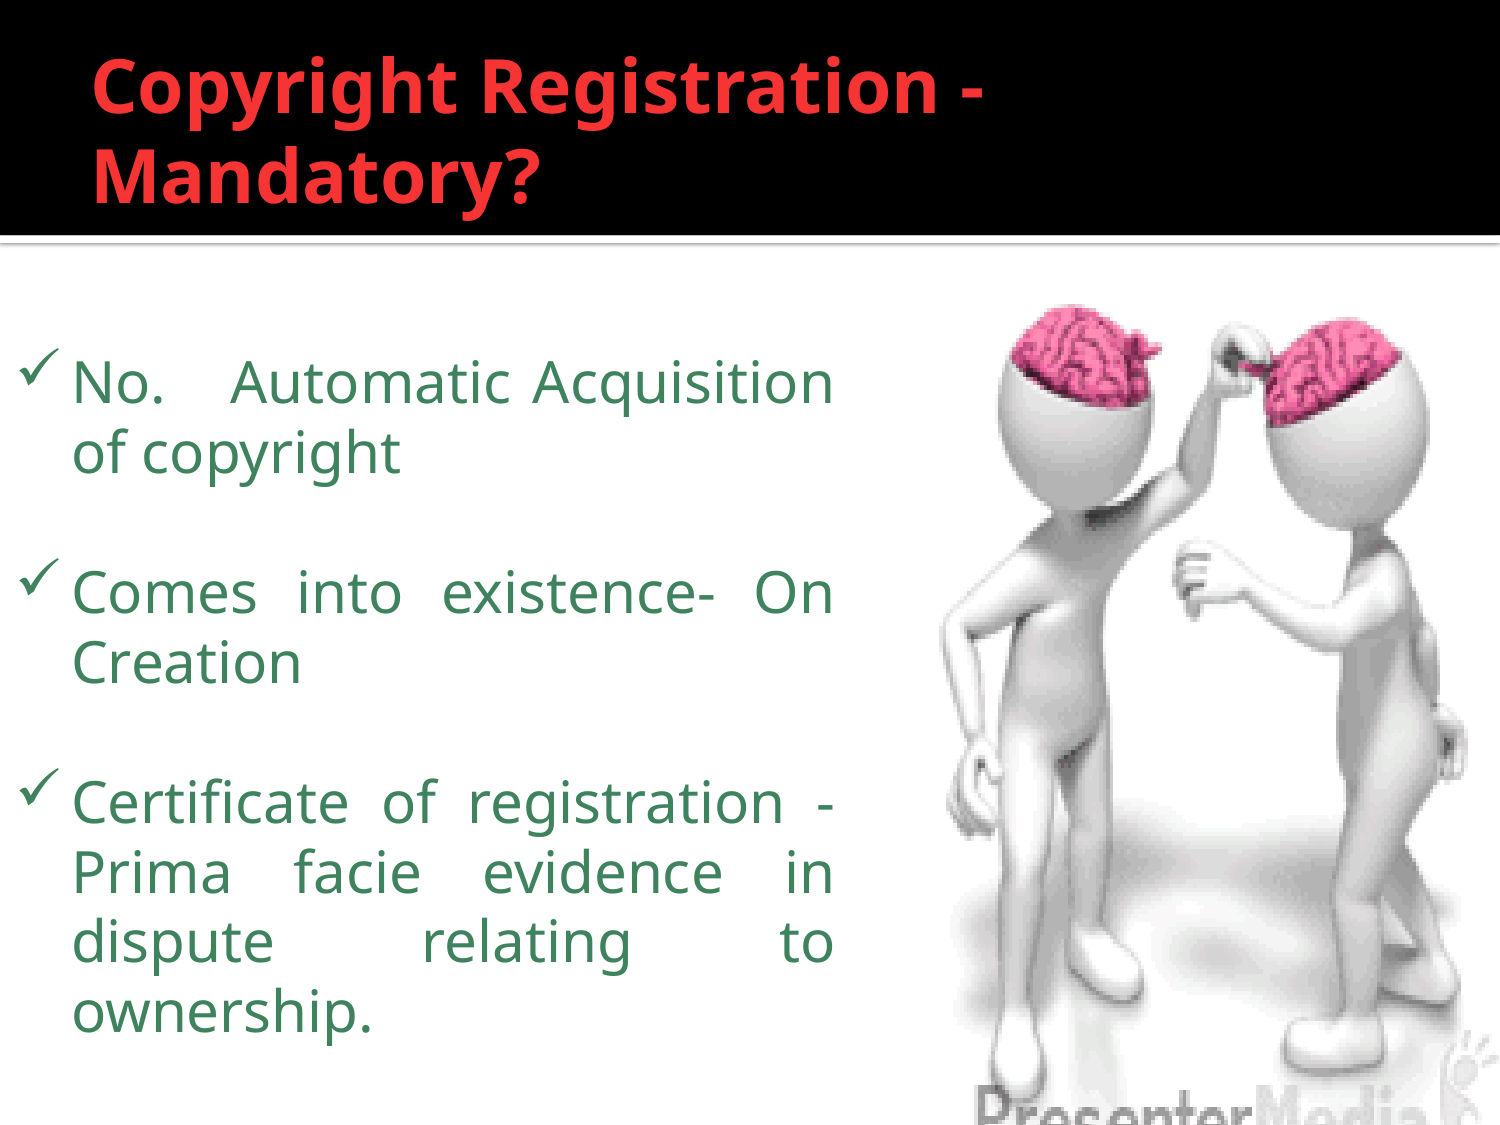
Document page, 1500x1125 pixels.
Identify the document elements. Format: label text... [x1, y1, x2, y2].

text_box No. Automatic Acquisition of copyright Comes into existence- On Creation Certificate of registration -Prima facie evidence in dispute relating to ownership. [0, 337, 826, 1052]
picture [832, 287, 1500, 1125]
title Copyright Registration - Mandatory? [75, 25, 1425, 231]
